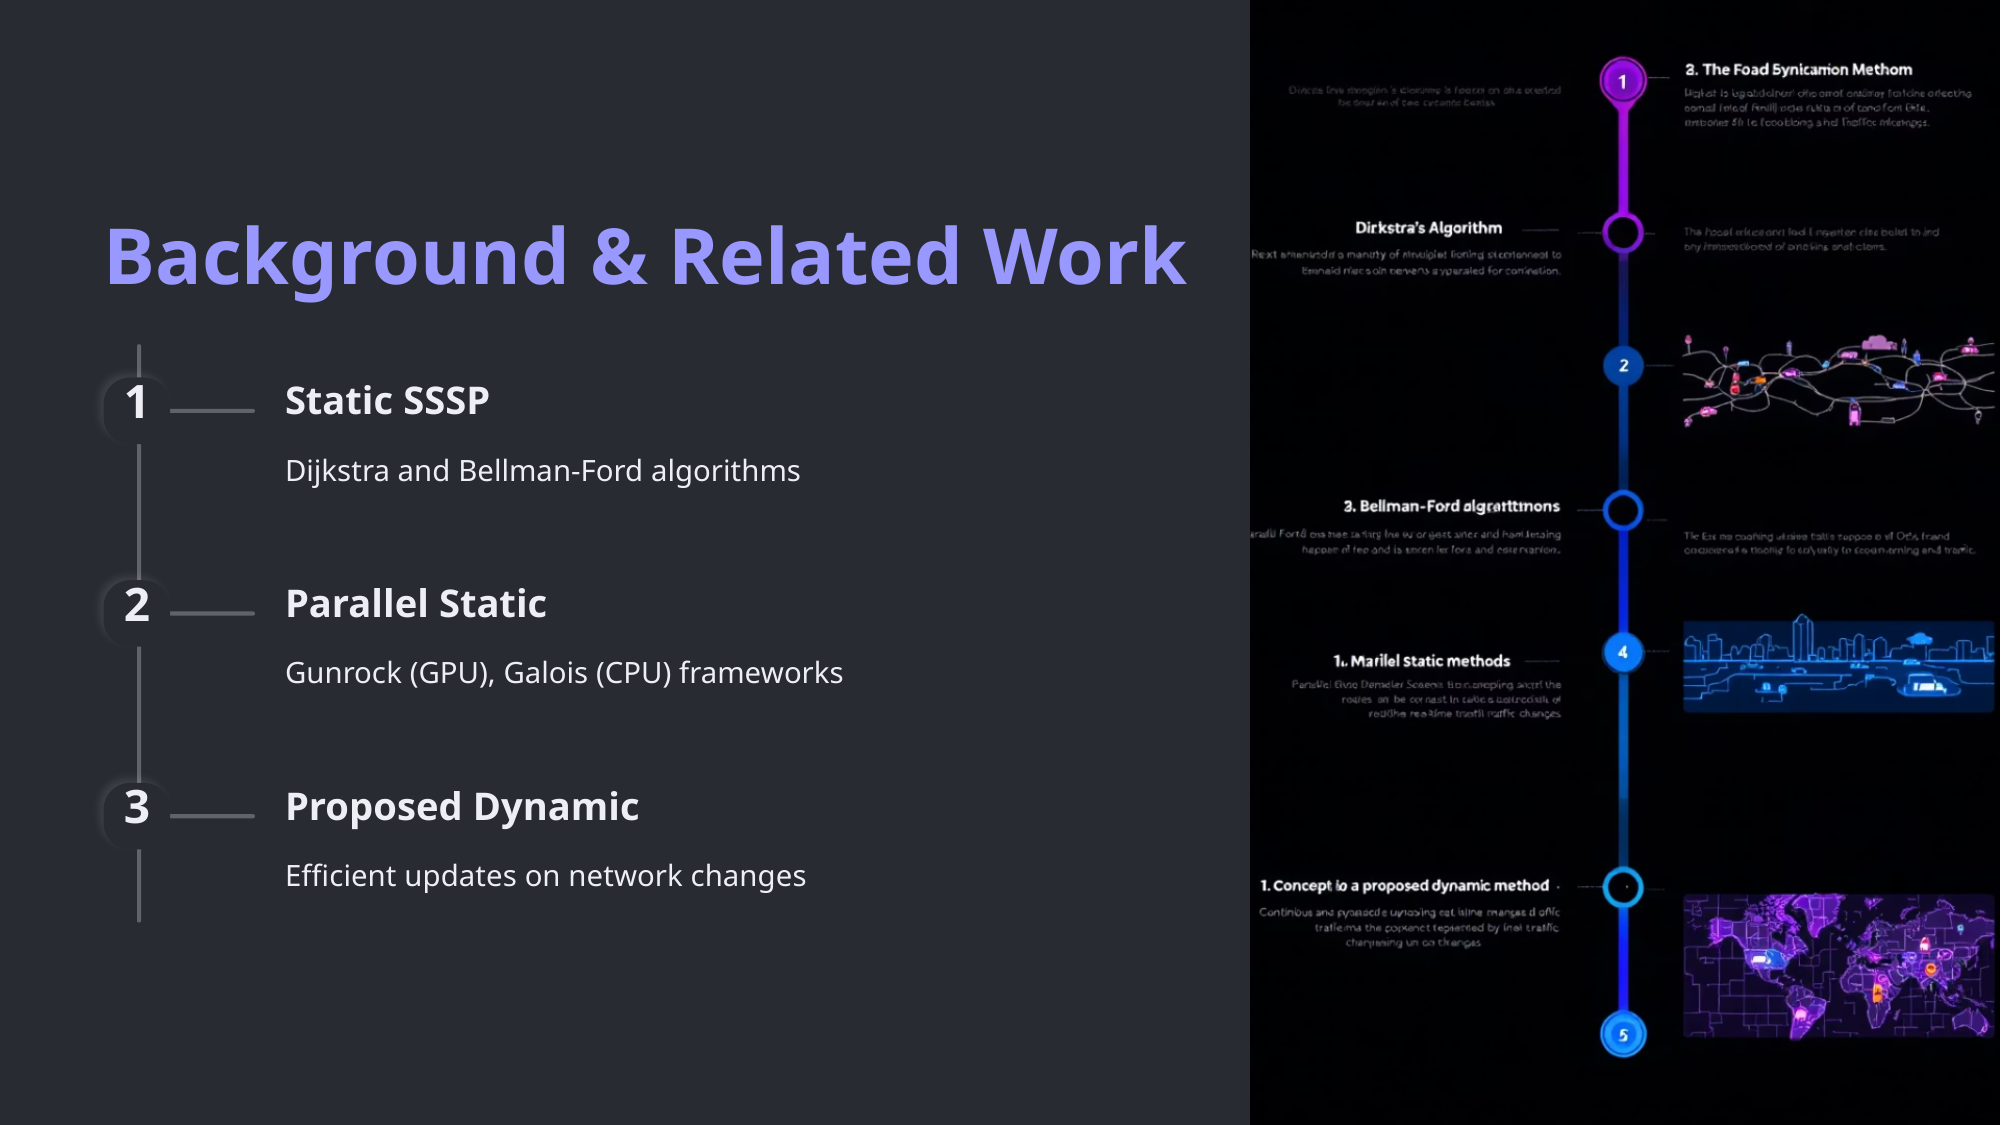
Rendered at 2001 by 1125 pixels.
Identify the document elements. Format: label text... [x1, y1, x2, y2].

text_box 2 [113, 584, 161, 643]
text_box Parallel Static [285, 576, 675, 626]
text_box [116, 377, 157, 381]
text_box [116, 580, 158, 584]
text_box [137, 344, 142, 372]
picture [1249, 0, 2000, 1125]
text_box Gunrock (GPU), Galois (CPU) frameworks [285, 642, 1147, 691]
text_box [161, 586, 171, 641]
text_box [103, 789, 113, 844]
text_box 3 [113, 786, 161, 846]
text_box [171, 611, 256, 616]
text_box Dijkstra and Bellman-Ford algorithms [285, 440, 1147, 488]
text_box Efficient updates on network changes [285, 845, 1147, 893]
text_box [161, 789, 171, 843]
text_box [103, 586, 113, 641]
text_box [171, 814, 256, 819]
text_box [103, 383, 113, 438]
text_box [137, 850, 142, 923]
text_box [116, 643, 158, 647]
text_box Proposed Dynamic [285, 779, 675, 828]
text_box [171, 408, 256, 413]
text_box Background & Related Work [103, 202, 1064, 300]
text_box 1 [113, 381, 161, 440]
text_box Static SSSP [285, 373, 675, 423]
text_box [117, 846, 157, 850]
text_box [137, 647, 142, 777]
text_box [116, 440, 158, 445]
text_box [161, 384, 171, 438]
text_box [137, 445, 142, 575]
text_box [117, 782, 157, 786]
